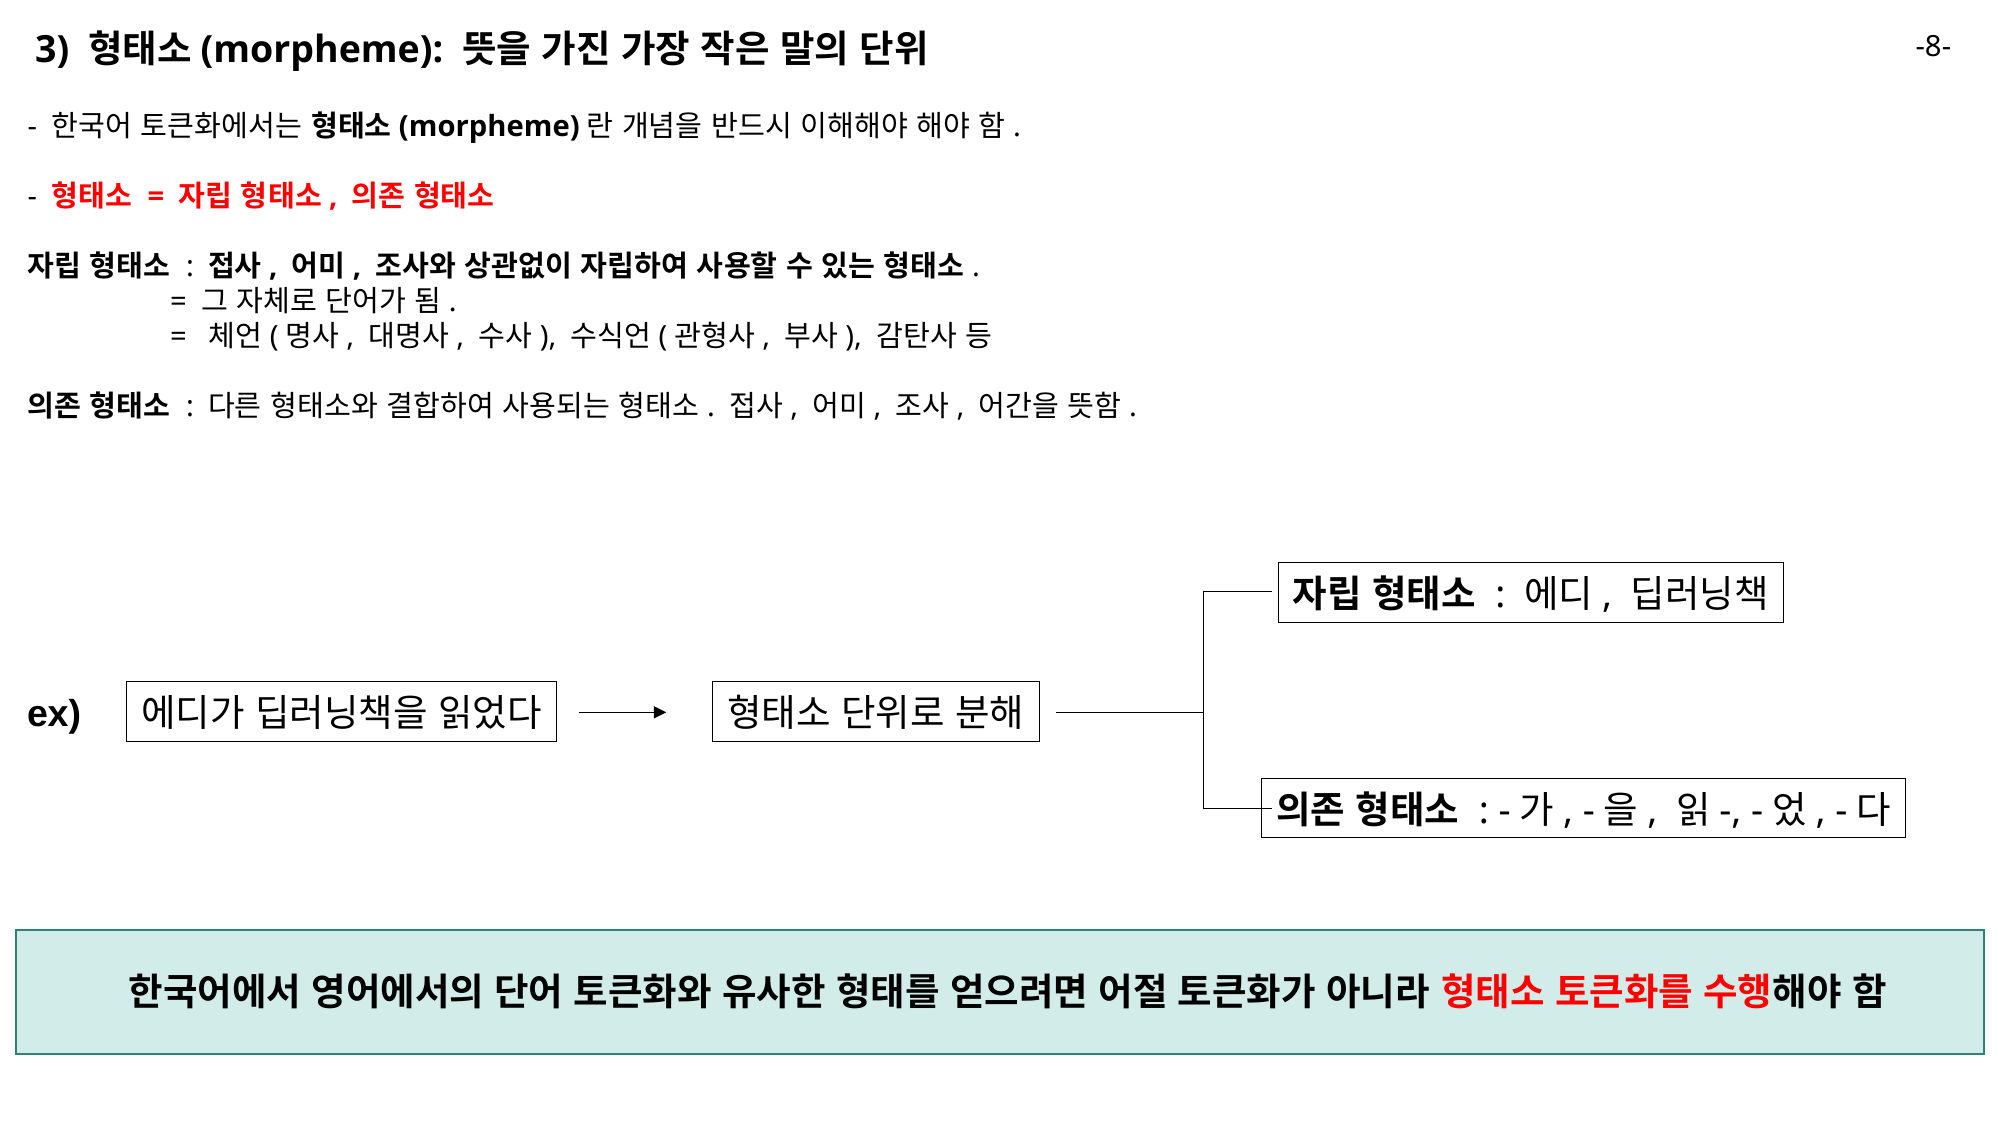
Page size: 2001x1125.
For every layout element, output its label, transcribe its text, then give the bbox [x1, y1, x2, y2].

text_box 한국어에서 영어에서의 단어 토큰화와 유사한 형태를 얻으려면 어절 토큰화가 아니라 형태소 토큰화를 수행해야 함 [113, 960, 1902, 1020]
text_box ex) [12, 681, 97, 742]
text_box [15, 929, 1985, 1055]
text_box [105, 562, 1895, 839]
text_box 3) 형태소(morpheme): 뜻을 가진 가장 작은 말의 단위 [20, 17, 955, 78]
text_box -8- [1900, 19, 1977, 70]
text_box - 한국어 토큰화에서는 형태소(morpheme)란 개념을 반드시 이해해야 해야 함. - 형태소 = 자립 형태소, 의존 형태소 자립 형태소 : 접사, 어미, 조사와 상관없이 자립하여 사용할 수 있는 형태소. = 그 자체로 단어가 됨. = 체언(명사, 대명사, 수사), 수식언(관형사, 부사), 감탄사 등 의존 형태소 : 다른 형태소와 결합하여 사용되는 형태소. 접사, 어미, 조사, 어간을 뜻함. [12, 99, 1152, 430]
